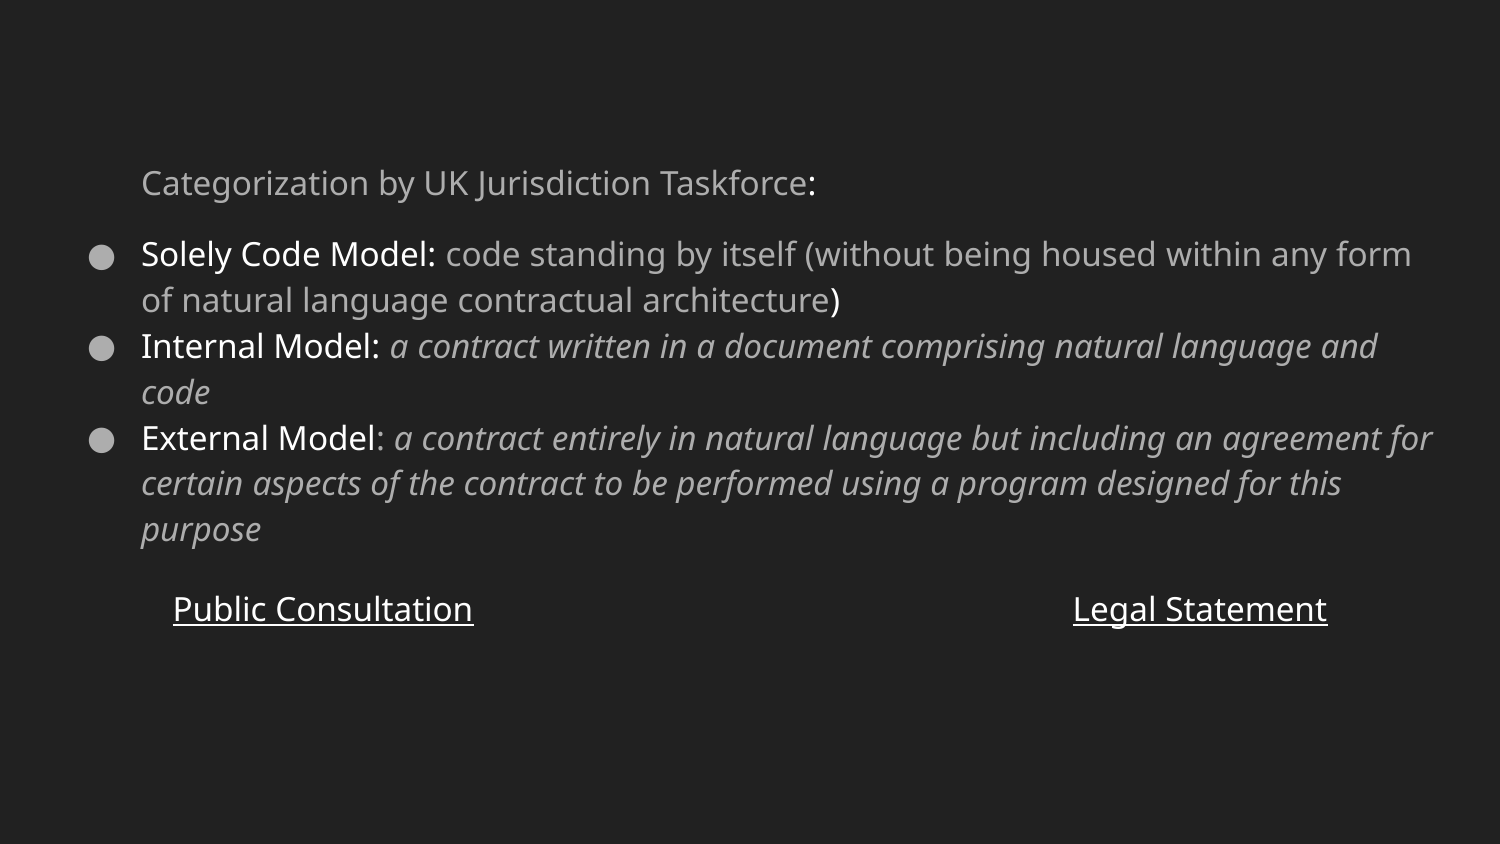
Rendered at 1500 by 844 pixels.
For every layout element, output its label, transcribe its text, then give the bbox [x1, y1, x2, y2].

list Categorization by UK Jurisdiction Taskforce: Solely Code Model: code standing by itself (without being housed within any form of natural language contractual architecture) Internal Model: a contract written in a document comprising natural language and code External Model: a contract entirely in natural language but including an agreement for certain aspects of the contract to be performed using a program designed for this purpose Public Consultation Legal Statement [51, 141, 1449, 703]
